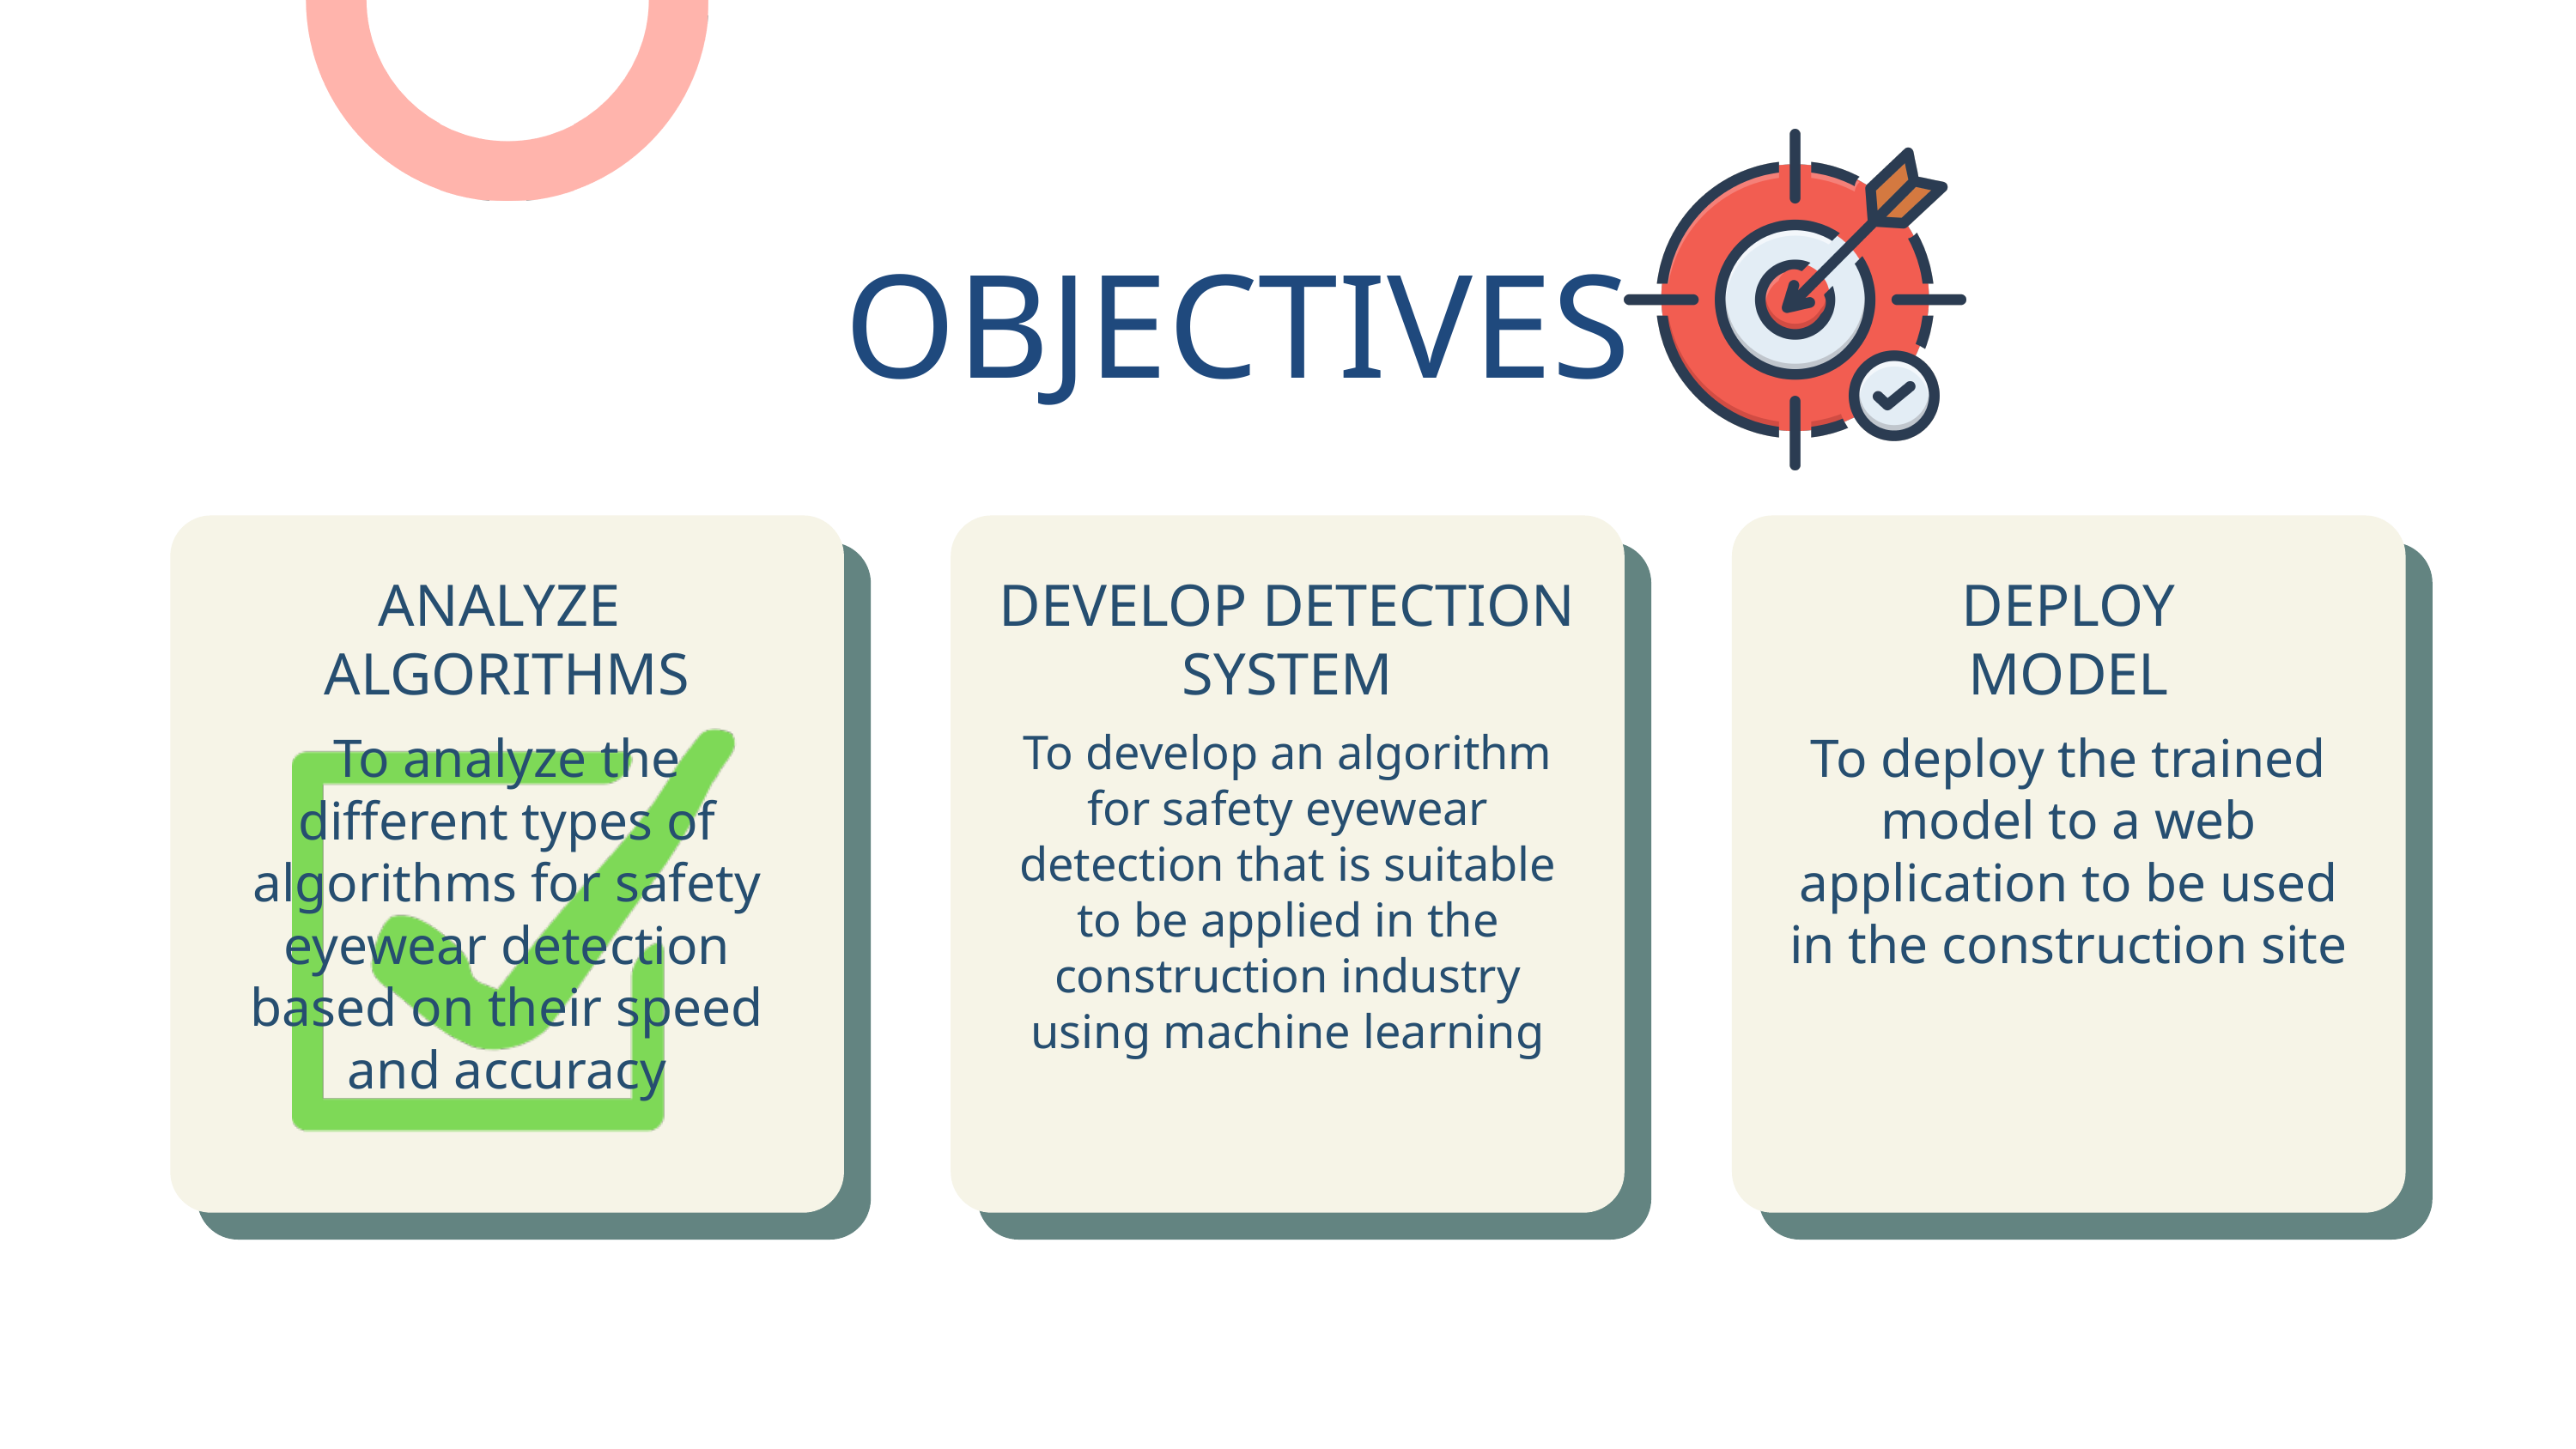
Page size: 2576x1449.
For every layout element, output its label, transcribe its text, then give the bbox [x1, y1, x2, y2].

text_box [170, 515, 845, 1213]
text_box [1731, 515, 2433, 1240]
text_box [197, 542, 872, 1240]
picture [291, 724, 742, 1132]
text_box OBJECTIVES [560, 249, 1619, 408]
picture [1624, 129, 1966, 470]
picture [306, 0, 708, 201]
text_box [951, 515, 1652, 1240]
